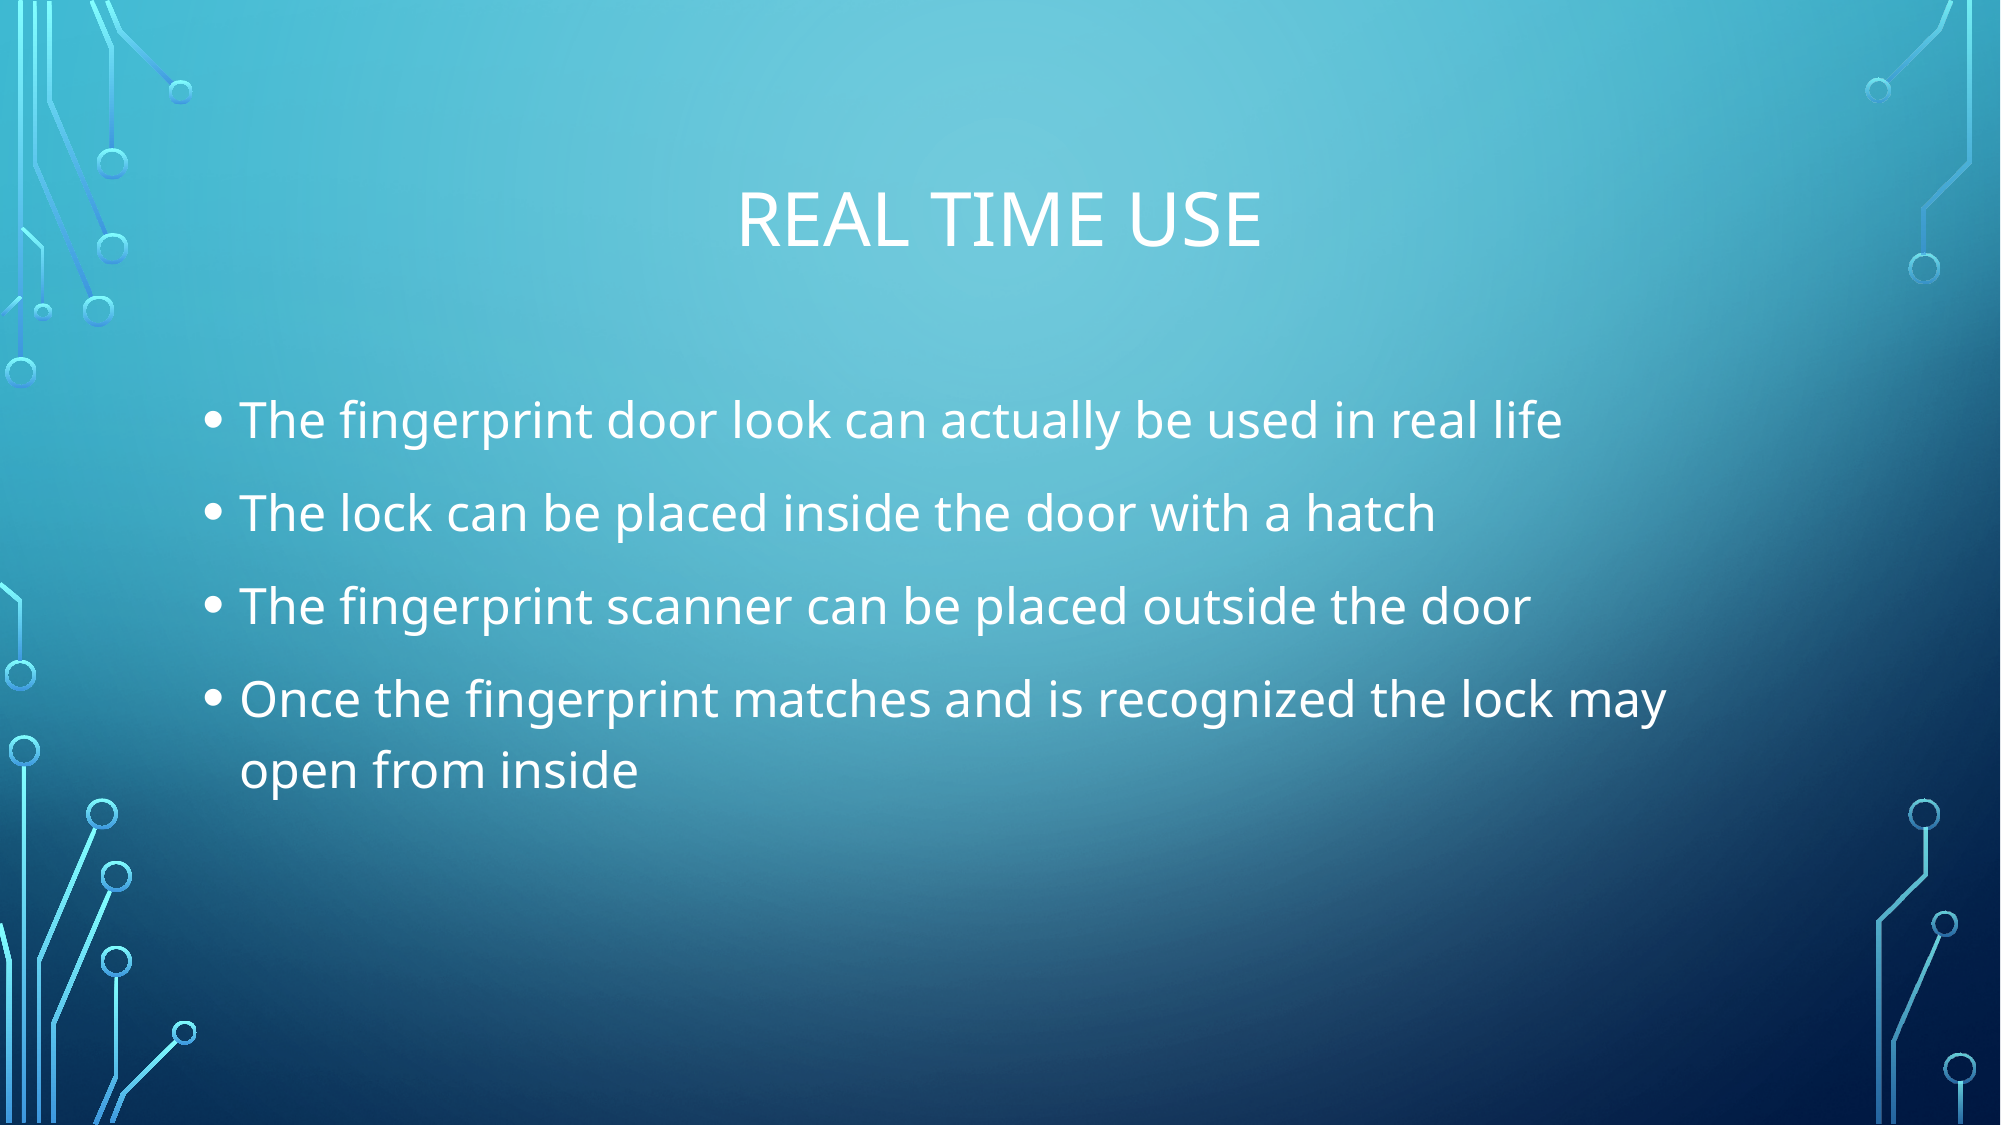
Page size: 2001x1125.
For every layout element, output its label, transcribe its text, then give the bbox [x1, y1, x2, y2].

title REAL TIME USE [187, 101, 1813, 344]
list The fingerprint door look can actually be used in real life The lock can be placed inside the door with a hatch The fingerprint scanner can be placed outside the door Once the fingerprint matches and is recognized the lock may open from inside [187, 369, 1813, 950]
